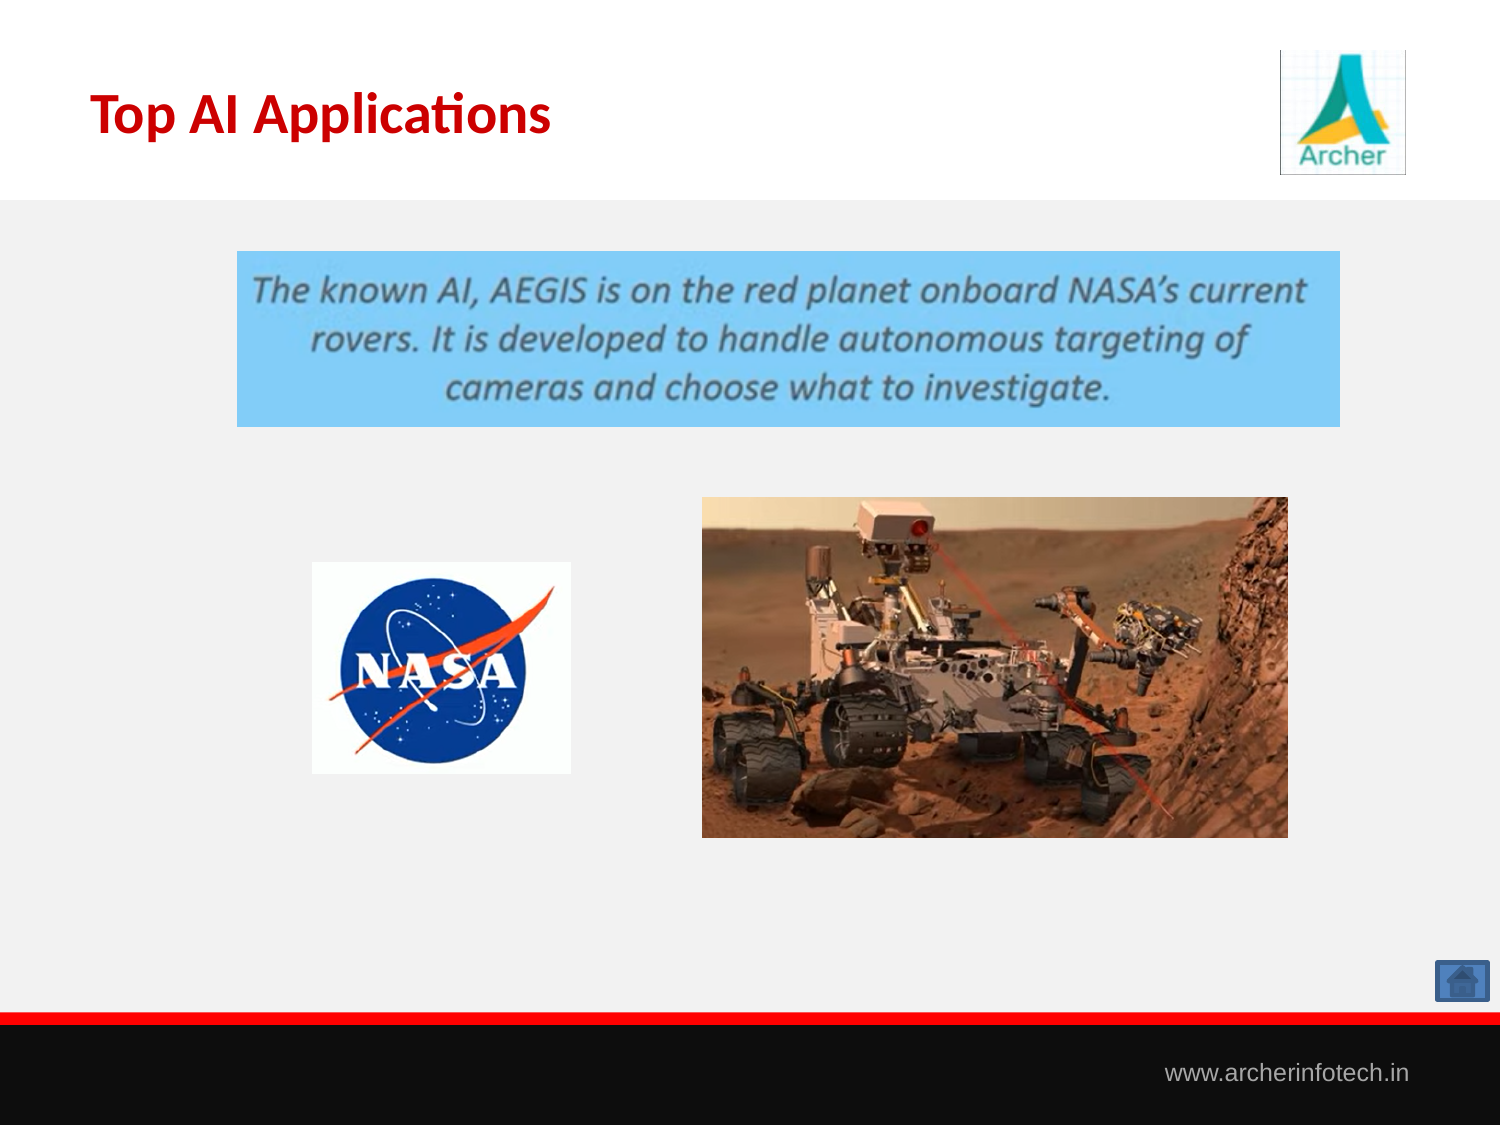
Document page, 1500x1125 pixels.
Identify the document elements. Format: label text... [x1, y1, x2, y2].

picture [237, 251, 1340, 427]
picture [702, 497, 1288, 838]
title Top AI Applications [75, 45, 975, 175]
picture [312, 562, 571, 774]
text_box [1435, 960, 1490, 1002]
picture [1280, 50, 1406, 175]
